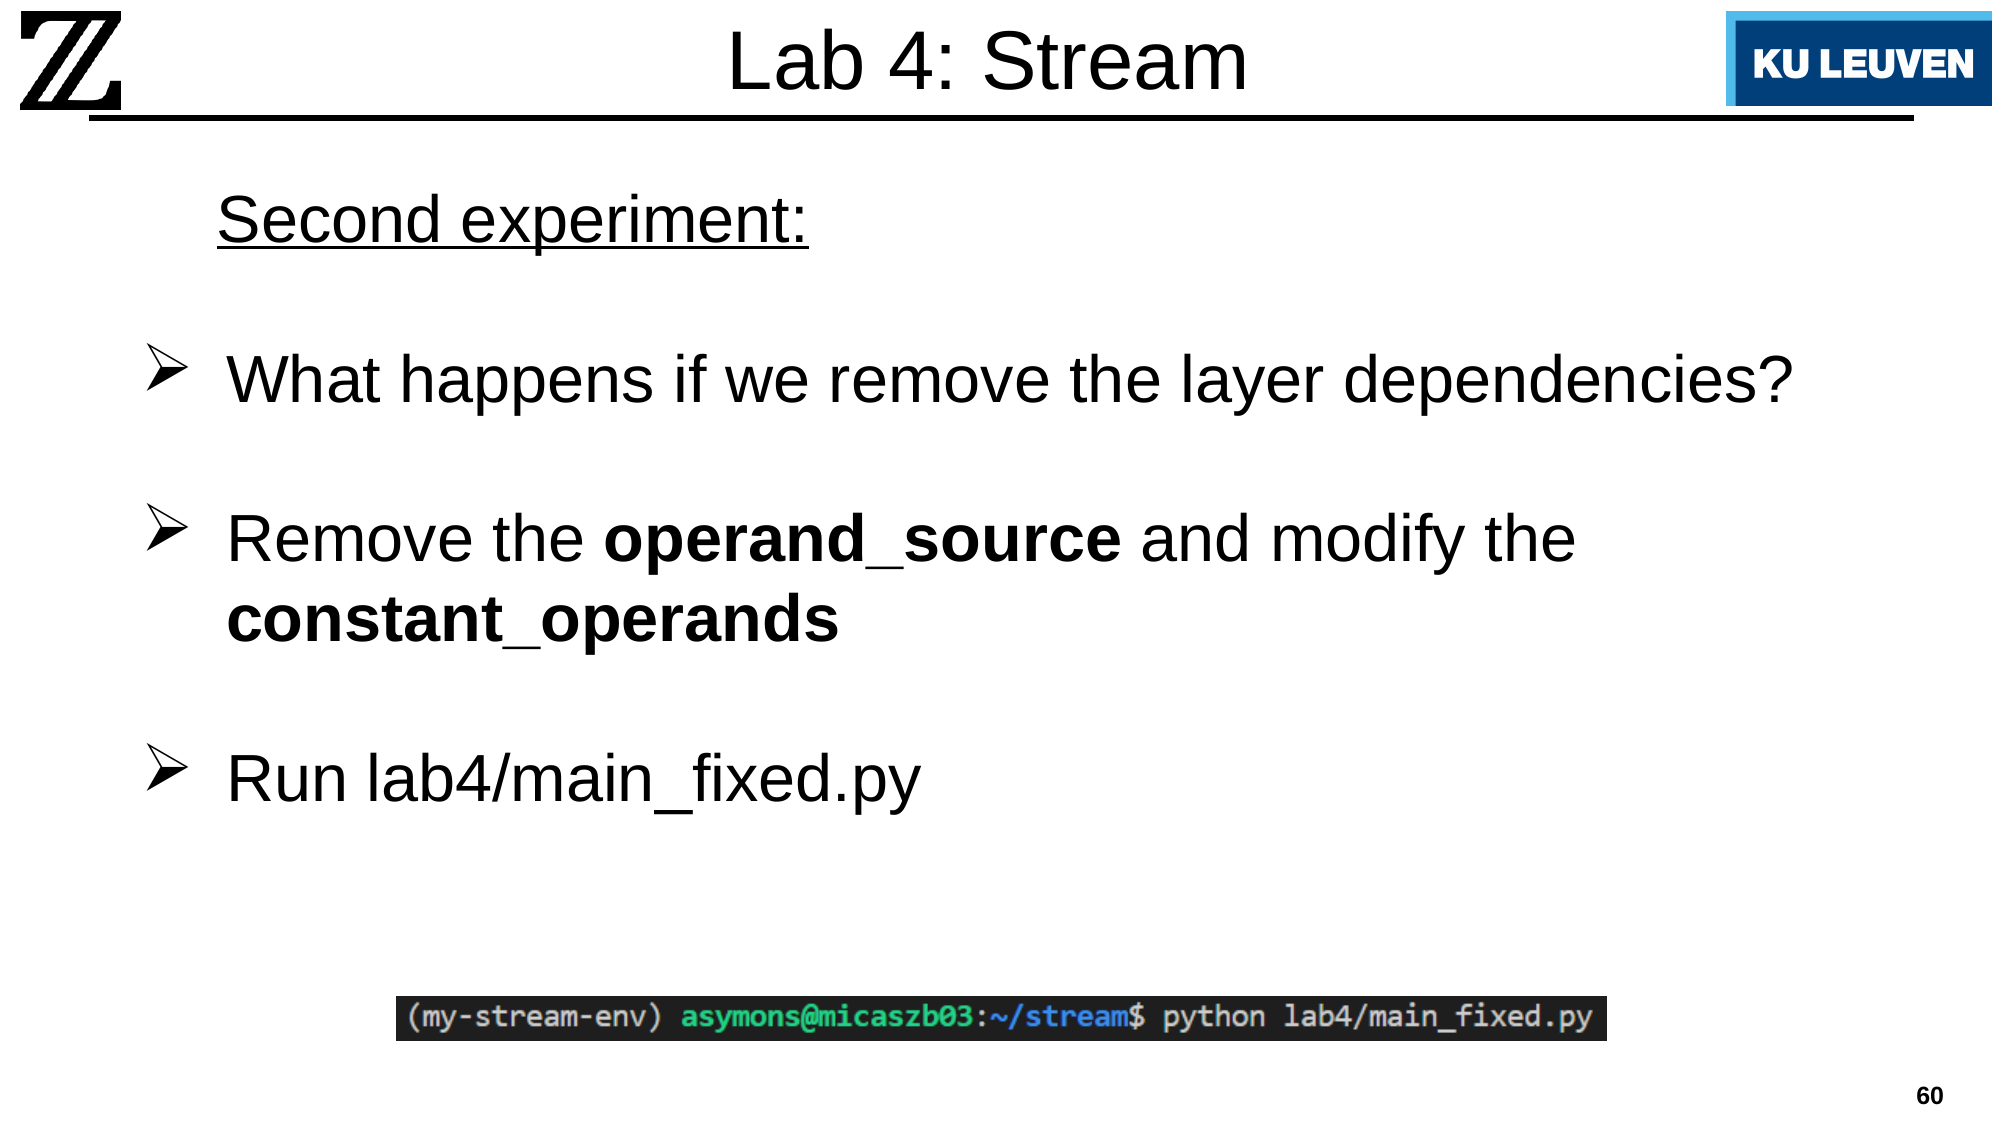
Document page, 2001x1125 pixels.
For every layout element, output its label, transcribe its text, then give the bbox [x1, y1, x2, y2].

picture [20, 9, 121, 110]
picture [396, 996, 1607, 1041]
picture [1863, 11, 1992, 106]
title Lab 4: Stream [137, 6, 1863, 118]
text_box Second experiment: What happens if we remove the layer dependencies? Remove the operand_source and modify the constant_operands Run lab4/main_fixed.py [126, 168, 2000, 823]
